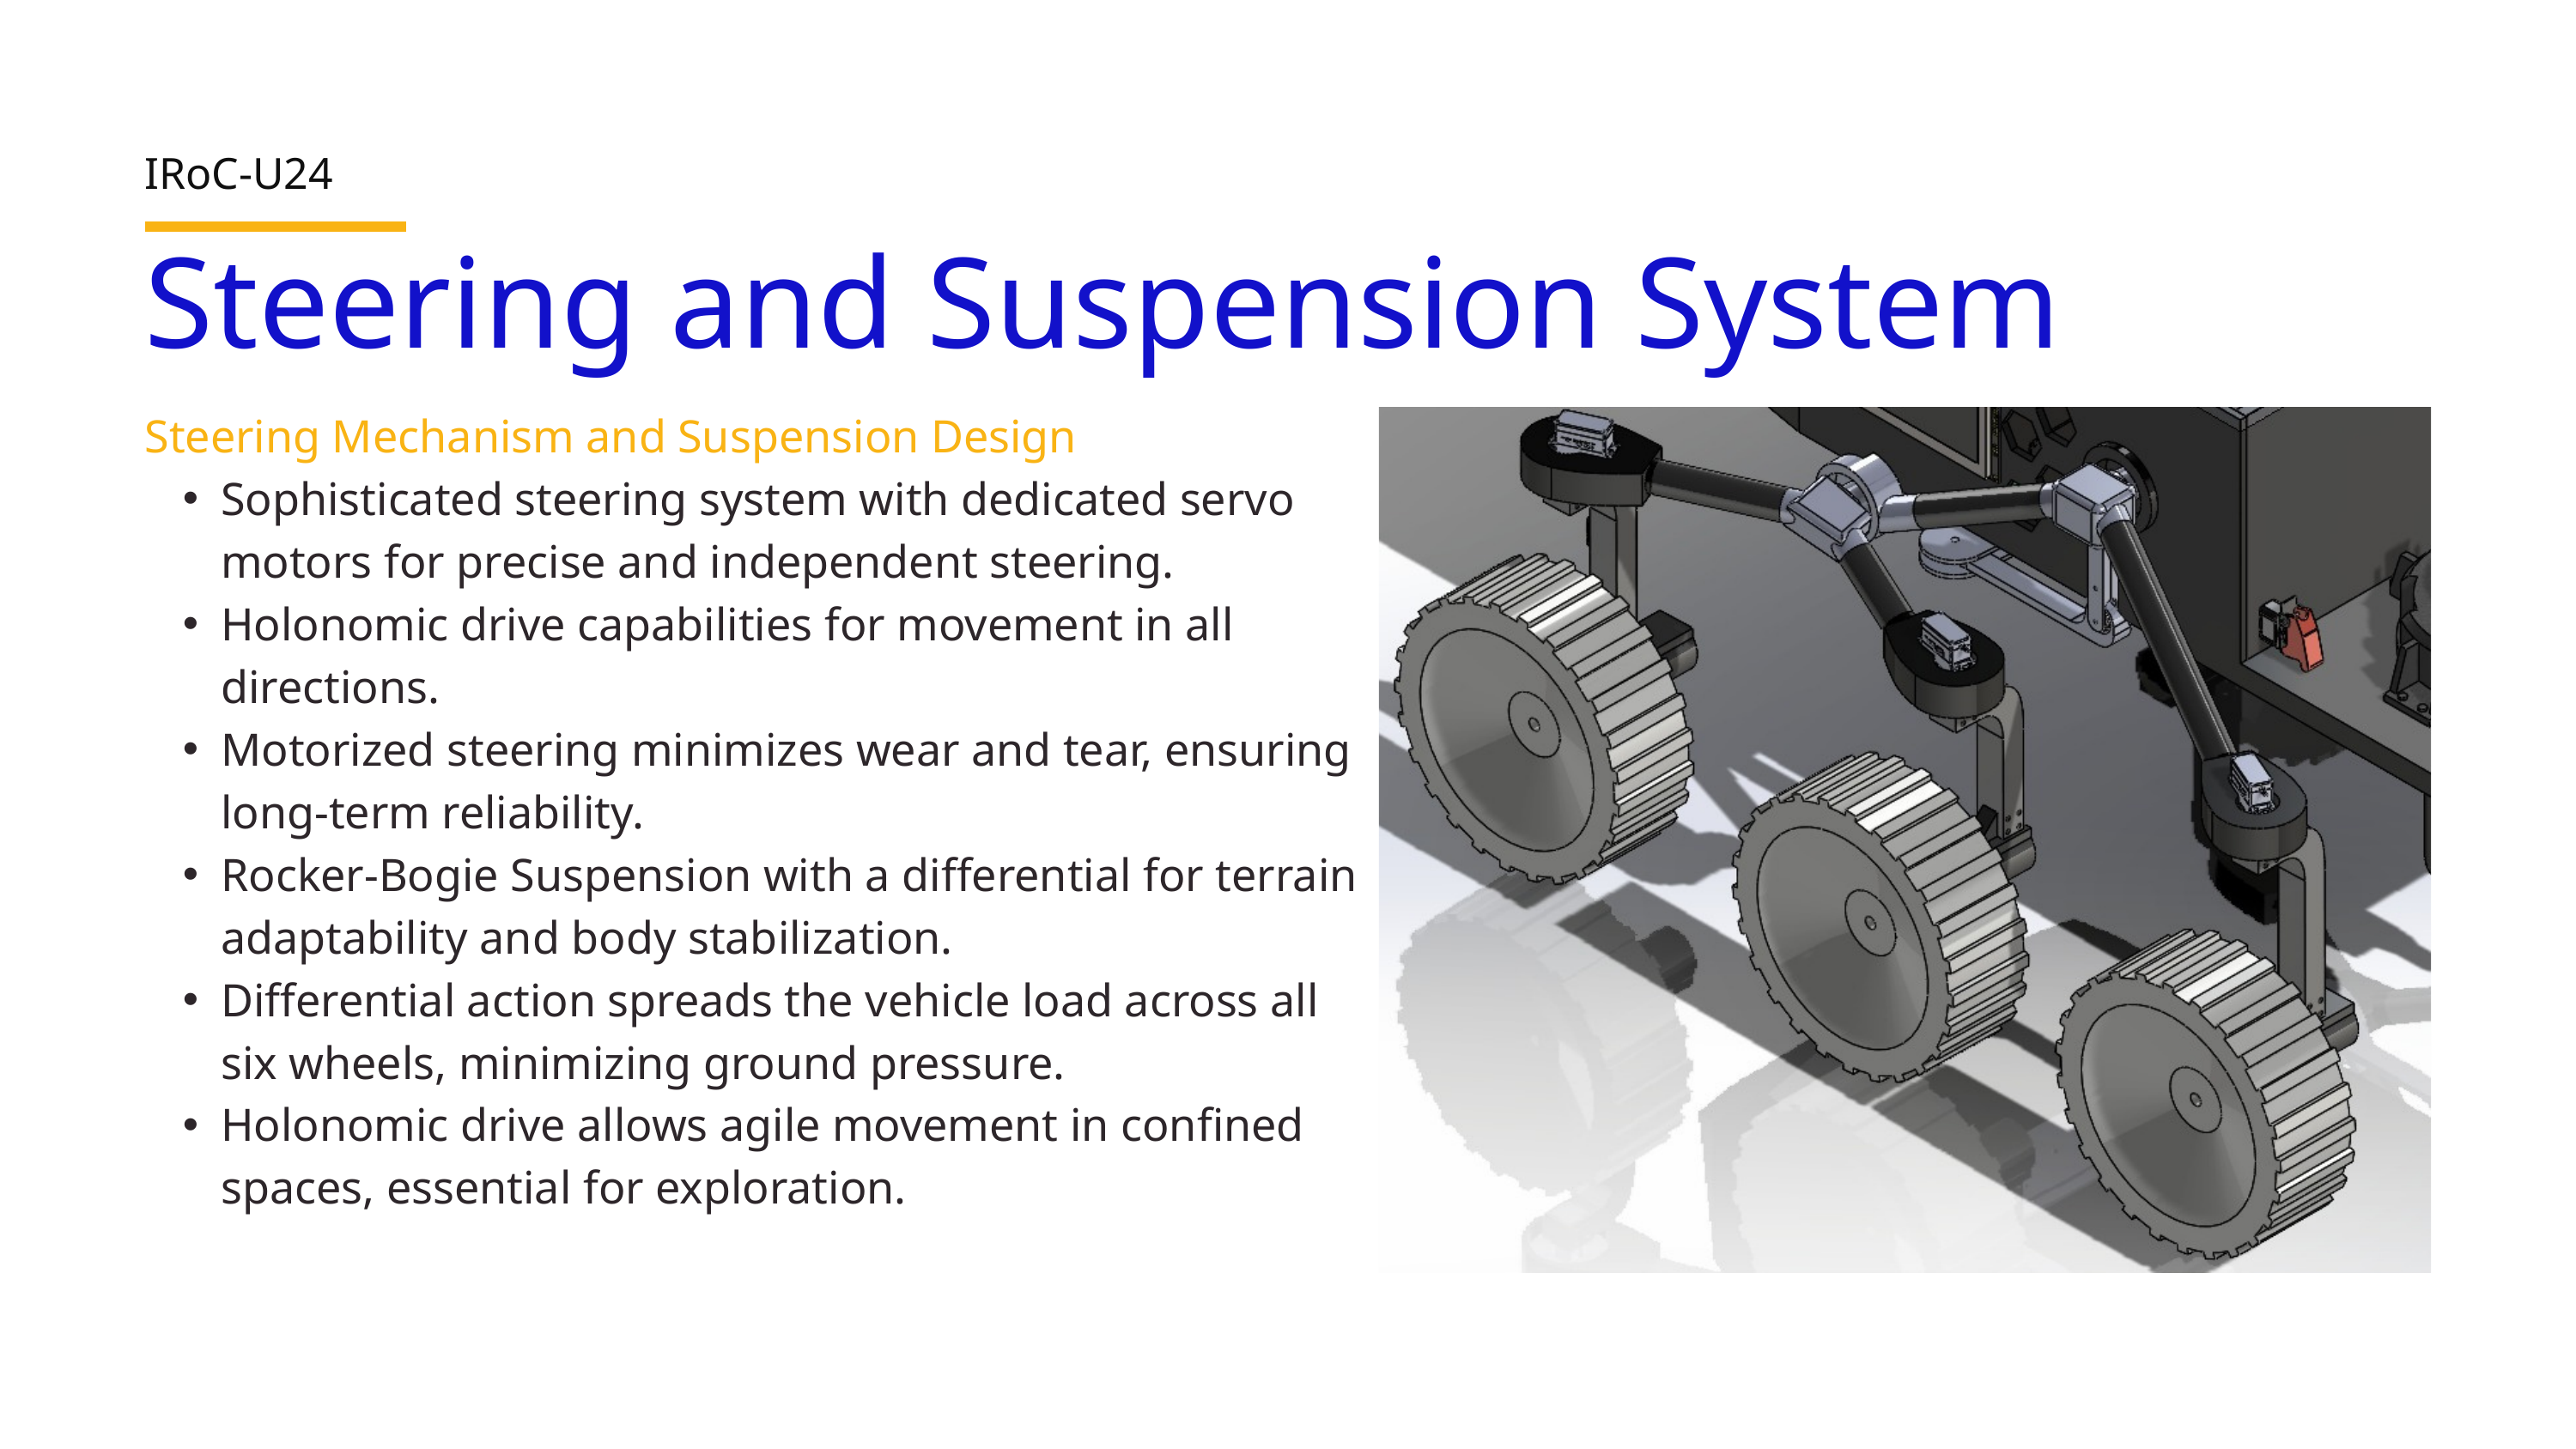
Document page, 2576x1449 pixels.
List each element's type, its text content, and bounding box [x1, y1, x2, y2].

text_box IRoC-U24 [144, 137, 637, 198]
text_box Steering Mechanism and Suspension Design Sophisticated steering system with dedicated servo motors for precise and independent steering. Holonomic drive capabilities for movement in all directions. Motorized steering minimizes wear and tear, ensuring long-term reliability. Rocker-Bogie Suspension with a differential for terrain adaptability and body stabilization. Differential action spreads the vehicle load across all six wheels, minimizing ground pressure. Holonomic drive allows agile movement in confined spaces, essential for exploration. [144, 399, 1360, 1276]
text_box Steering and Suspension System [144, 255, 2405, 373]
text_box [144, 221, 407, 232]
text_box [1378, 407, 2432, 1273]
